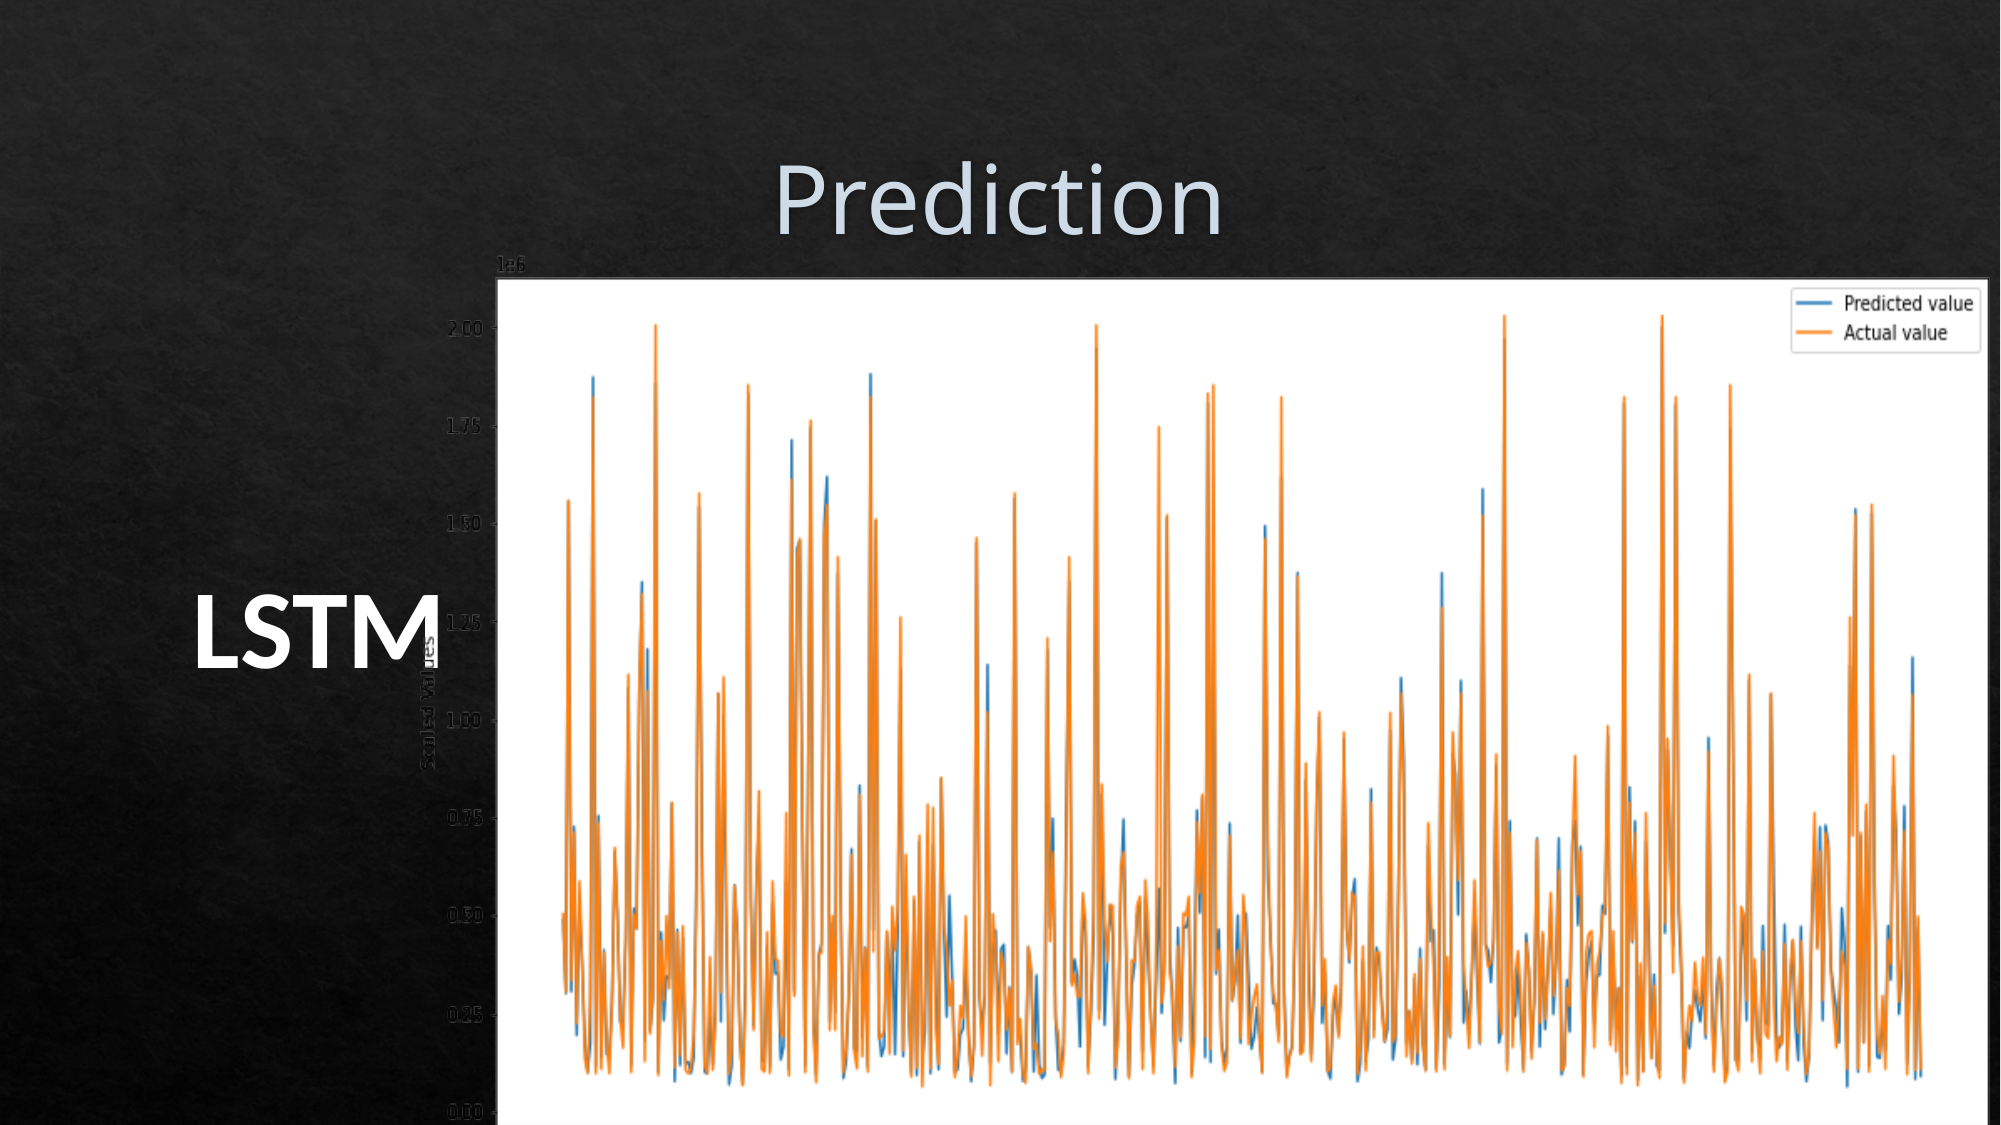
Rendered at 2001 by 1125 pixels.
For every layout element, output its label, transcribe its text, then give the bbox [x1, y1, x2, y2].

text_box LSTM [177, 539, 403, 699]
title Prediction [149, 99, 1849, 307]
picture [410, 243, 2000, 1125]
